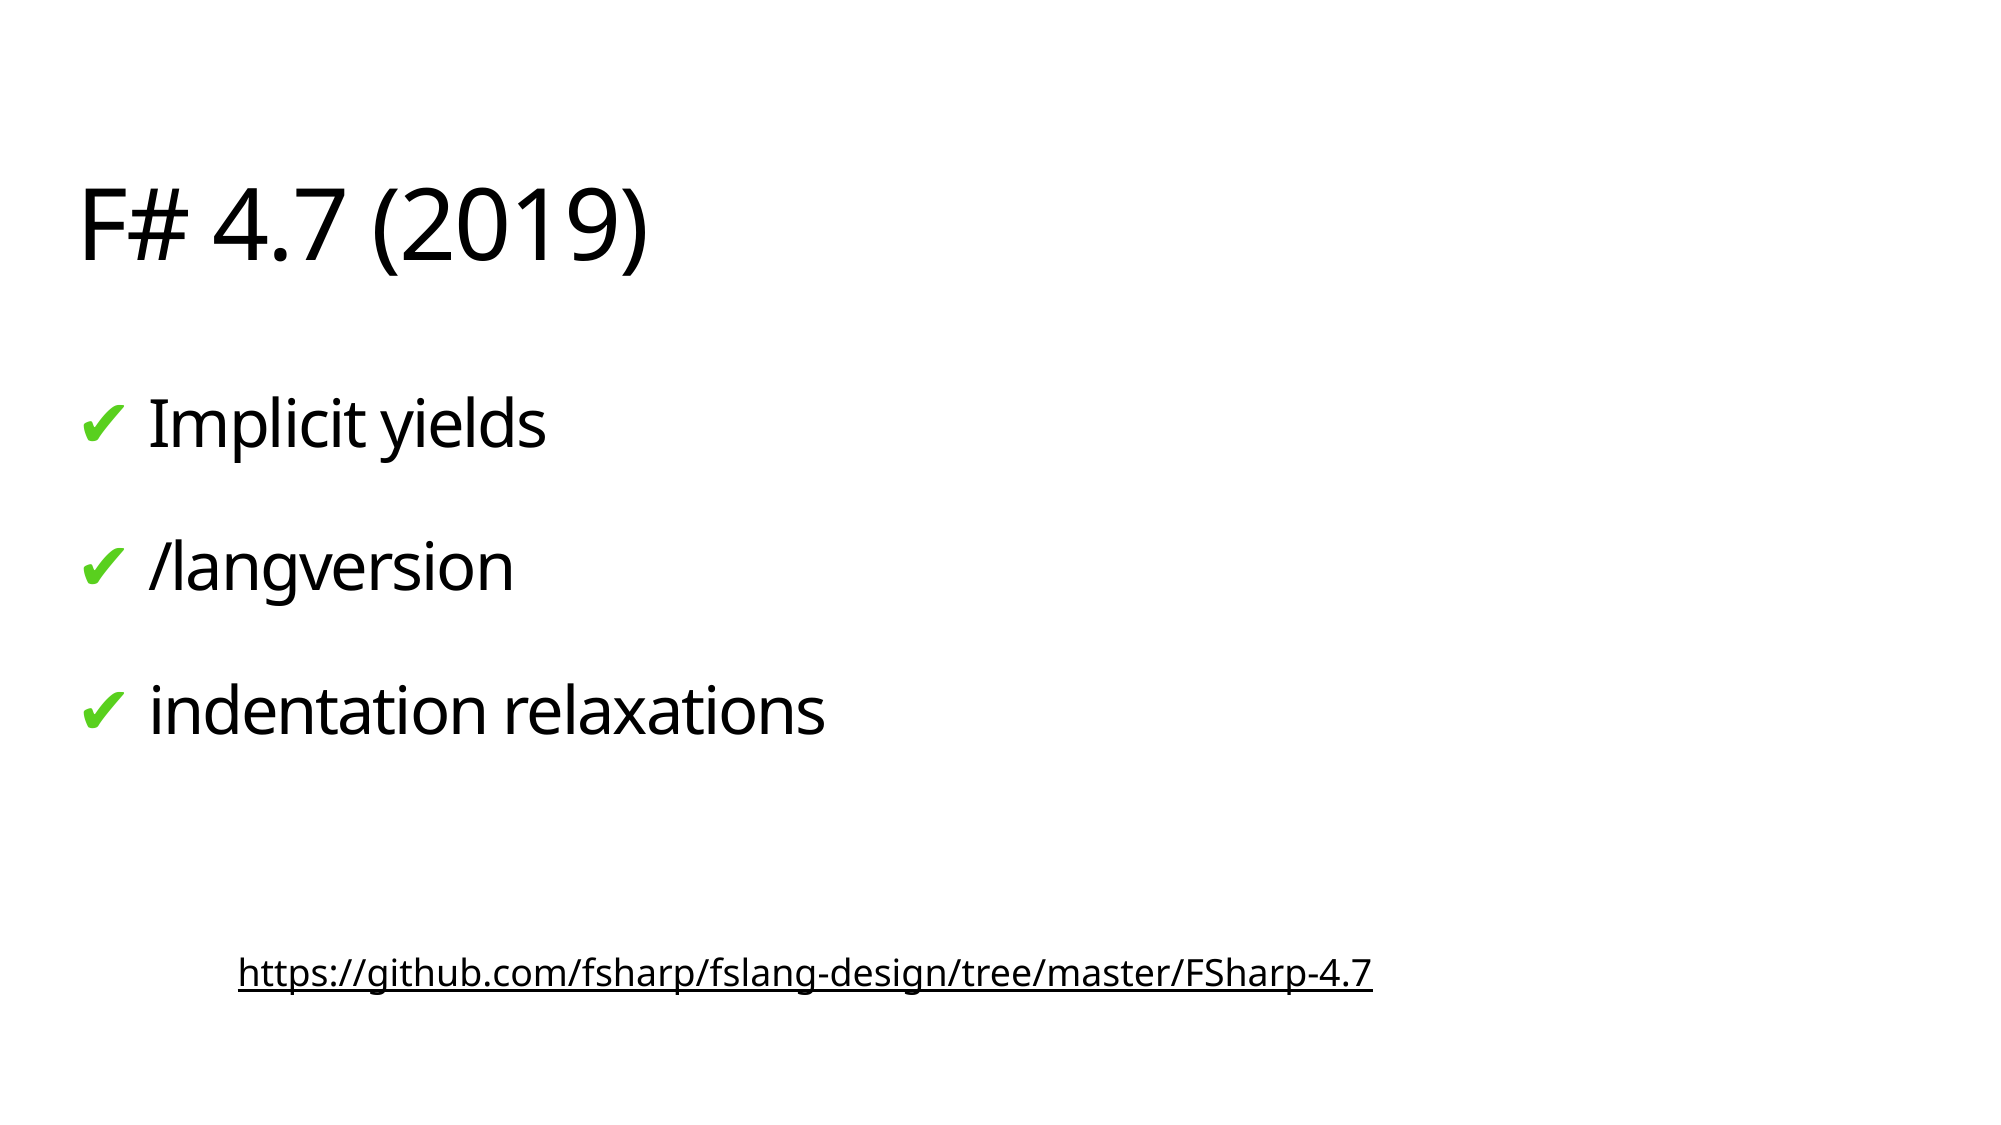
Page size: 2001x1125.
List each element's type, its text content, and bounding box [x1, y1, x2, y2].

title F# 4.7 (2019) ✔ Implicit yields ✔ /langversion ✔ indentation relaxations [76, 173, 1911, 756]
text_box https://github.com/fsharp/fslang-design/tree/master/FSharp-4.7 [222, 941, 1650, 1007]
